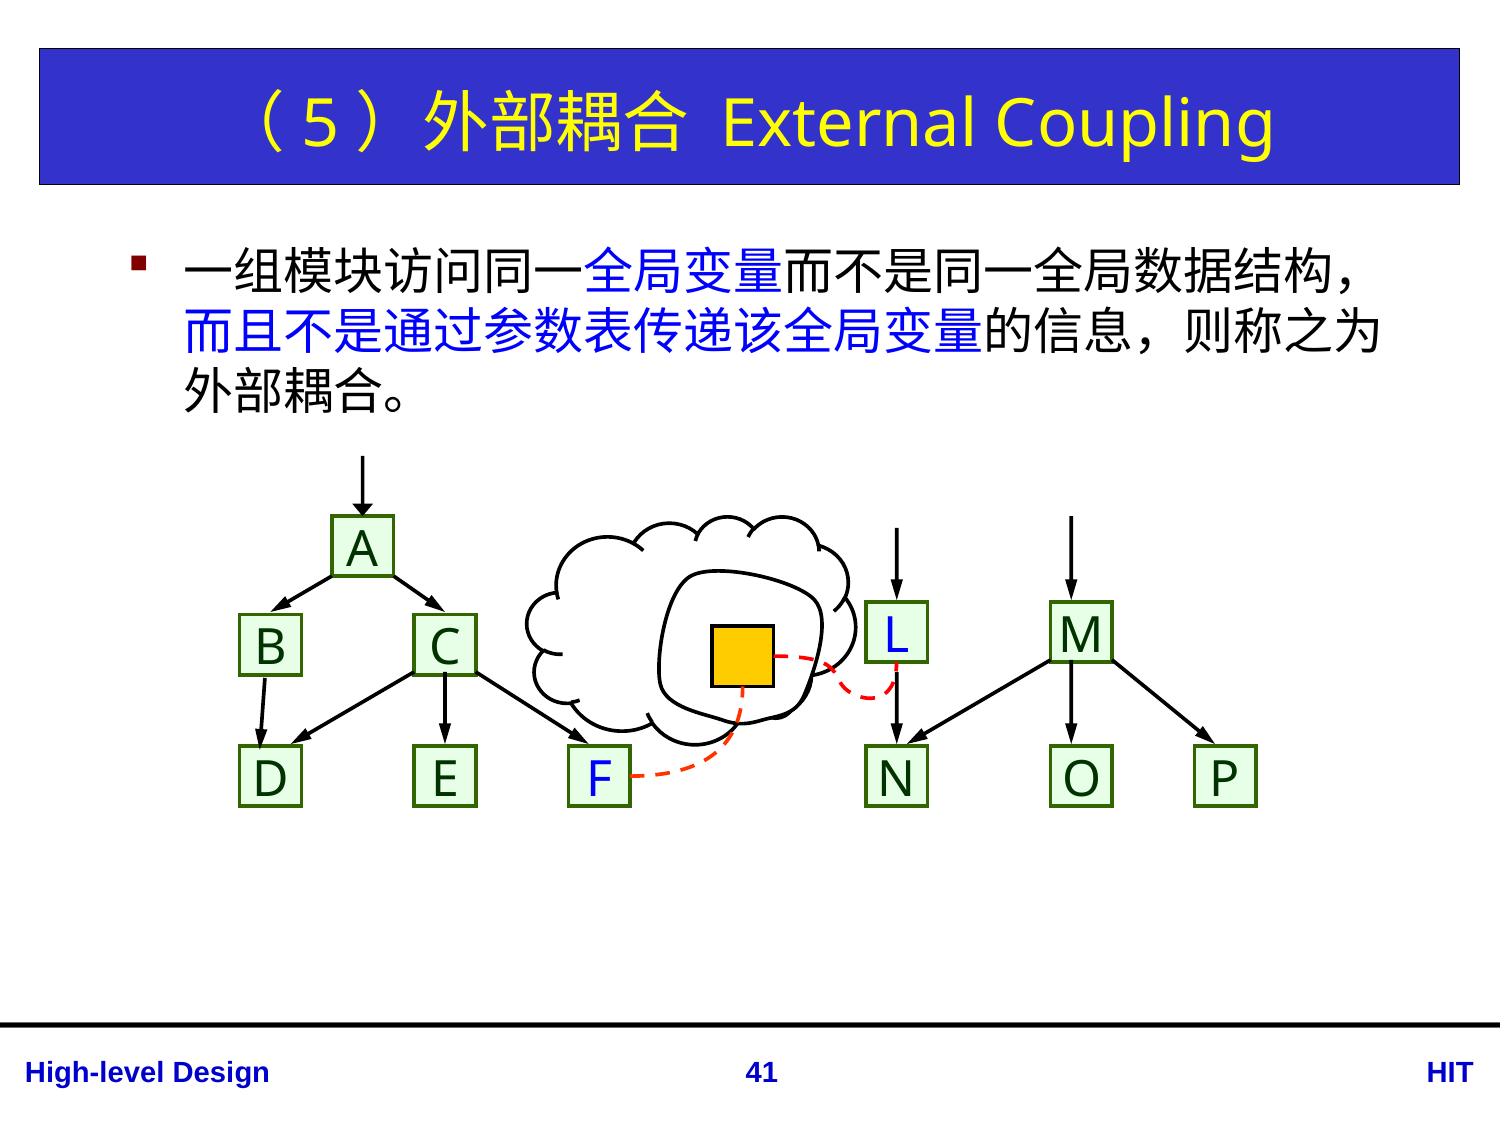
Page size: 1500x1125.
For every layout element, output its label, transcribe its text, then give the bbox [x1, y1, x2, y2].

title （5）外部耦合 External Coupling [38, 54, 1457, 185]
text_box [239, 455, 1257, 807]
list 一组模块访问同一全局变量而不是同一全局数据结构，而且不是通过参数表传递该全局变量的信息，则称之为外部耦合。 [111, 231, 1412, 1002]
